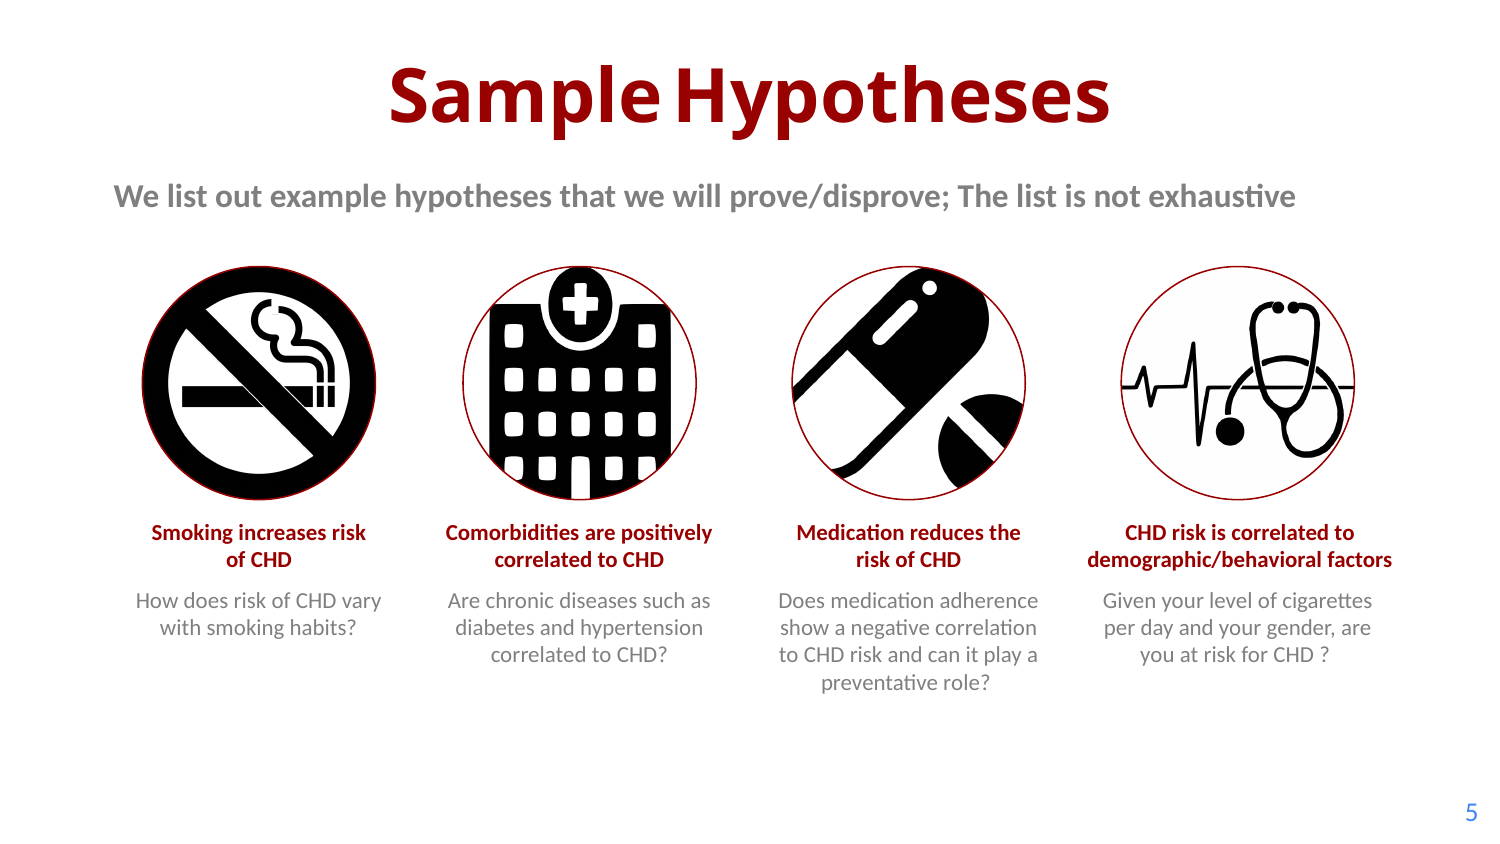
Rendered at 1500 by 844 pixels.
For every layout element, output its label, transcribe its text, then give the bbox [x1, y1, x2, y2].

picture [791, 266, 1026, 500]
list Given your level of cigarettes per day and your gender, are you at risk for CHD ? [1098, 585, 1378, 737]
list Smoking increases risk of CHD [142, 517, 376, 580]
title Sample Hypotheses [287, 63, 1213, 122]
list Comorbidities are positively correlated to CHD [439, 517, 720, 580]
picture [1120, 266, 1355, 500]
text_box We list out example hypotheses that we will prove/disprove; The list is not exhaustive [113, 173, 1387, 214]
picture [142, 266, 376, 500]
list Are chronic diseases such as diabetes and hypertension correlated to CHD? [439, 585, 720, 737]
list Does medication adherence show a negative correlation to CHD risk and can it play a preventative role? [769, 585, 1049, 737]
slide_number 5 [1403, 779, 1494, 844]
picture [462, 266, 697, 500]
list Medication reduces the risk of CHD [792, 517, 1026, 580]
list CHD risk is correlated to demographic/behavioral factors [1085, 517, 1395, 580]
list How does risk of CHD vary with smoking habits? [119, 585, 399, 737]
